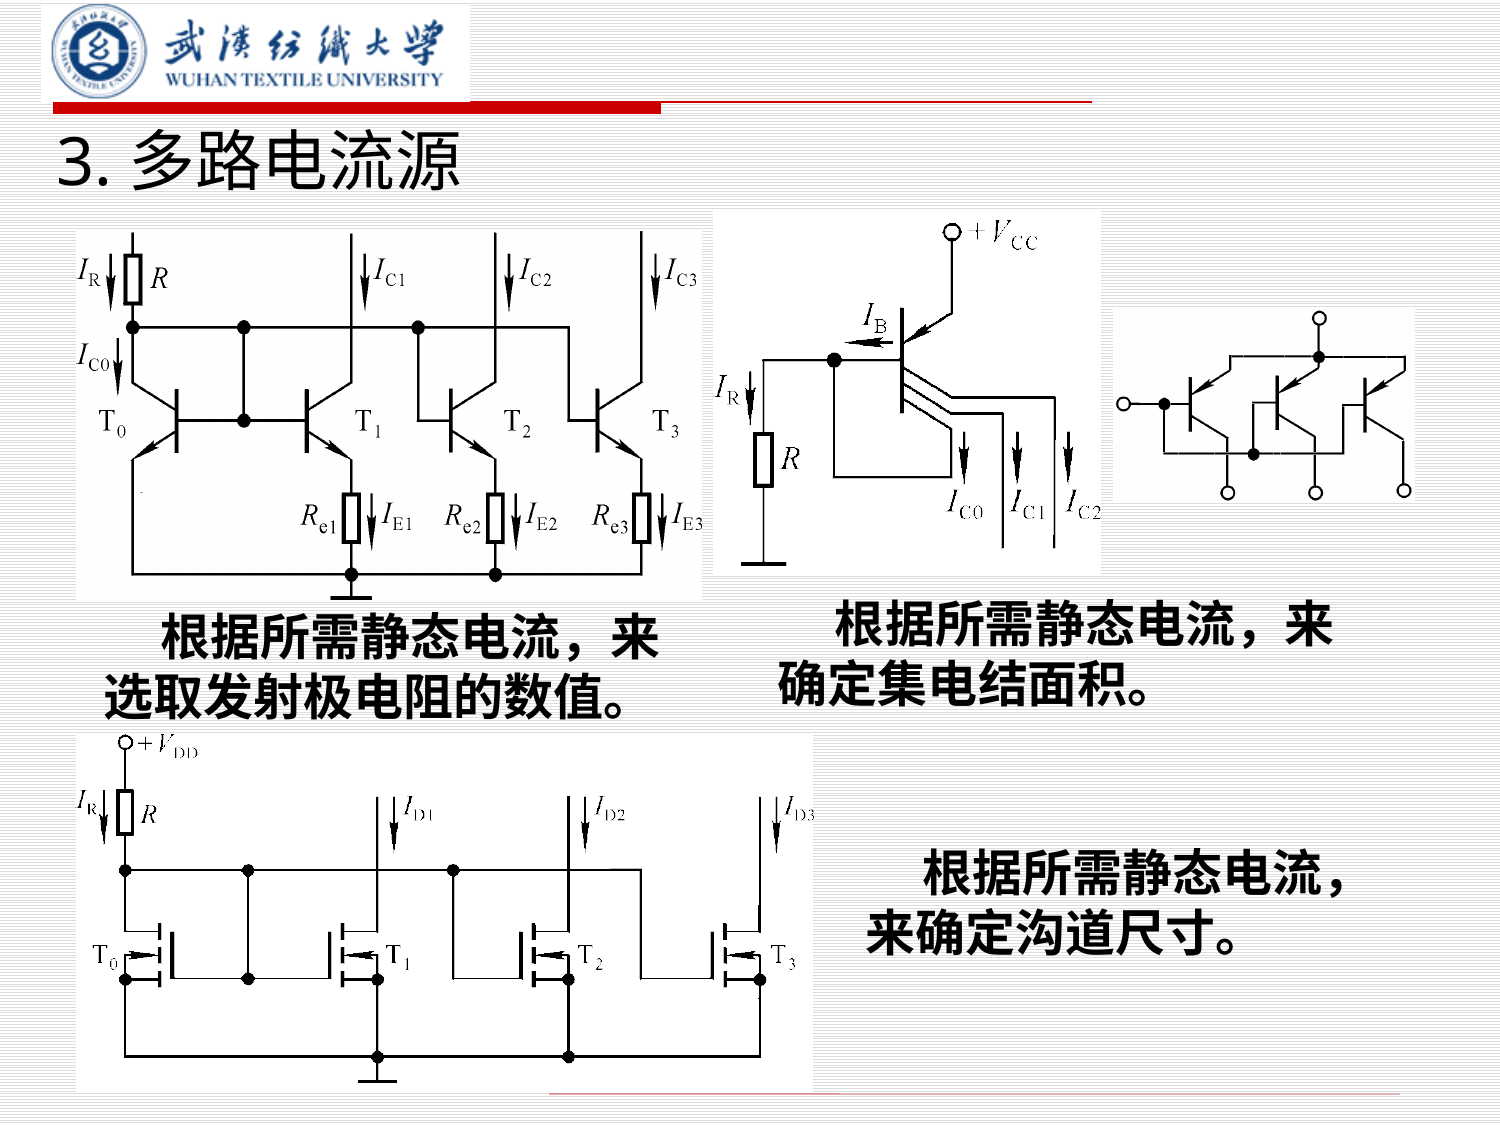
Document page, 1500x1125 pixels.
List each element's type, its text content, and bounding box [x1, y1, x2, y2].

text_box 根据所需静态电流，来选取发射极电阻的数值。 [88, 608, 701, 733]
picture [75, 734, 814, 1093]
picture [41, 4, 470, 102]
text_box 根据所需静态电流，来确定沟道尺寸。 [850, 834, 1389, 970]
title 3.多路电流源 [40, 136, 1140, 207]
text_box 根据所需静态电流，来确定集电结面积。 [763, 584, 1376, 720]
picture [712, 209, 1101, 575]
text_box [1113, 309, 1415, 502]
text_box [76, 231, 703, 601]
